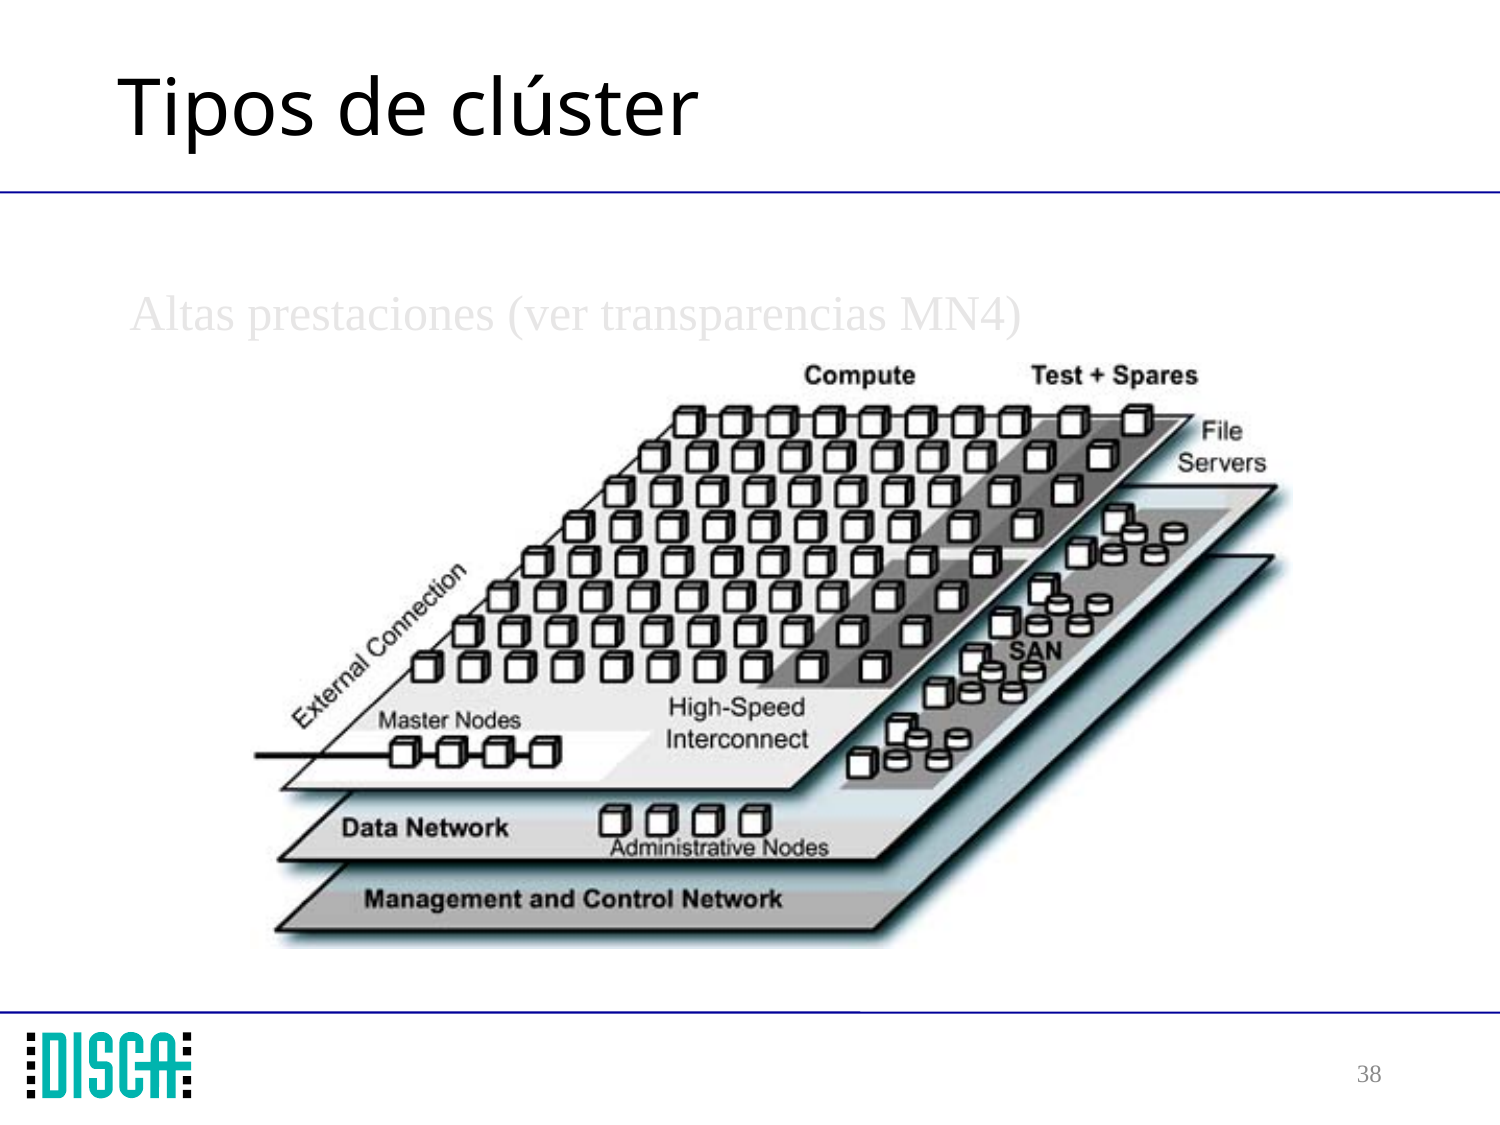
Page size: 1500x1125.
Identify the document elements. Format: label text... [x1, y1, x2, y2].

list Altas prestaciones (ver transparencias MN4) [114, 273, 1449, 1008]
picture [250, 362, 1293, 949]
slide_number 38 [1059, 1042, 1397, 1103]
title Tipos de clúster [103, 59, 1397, 161]
